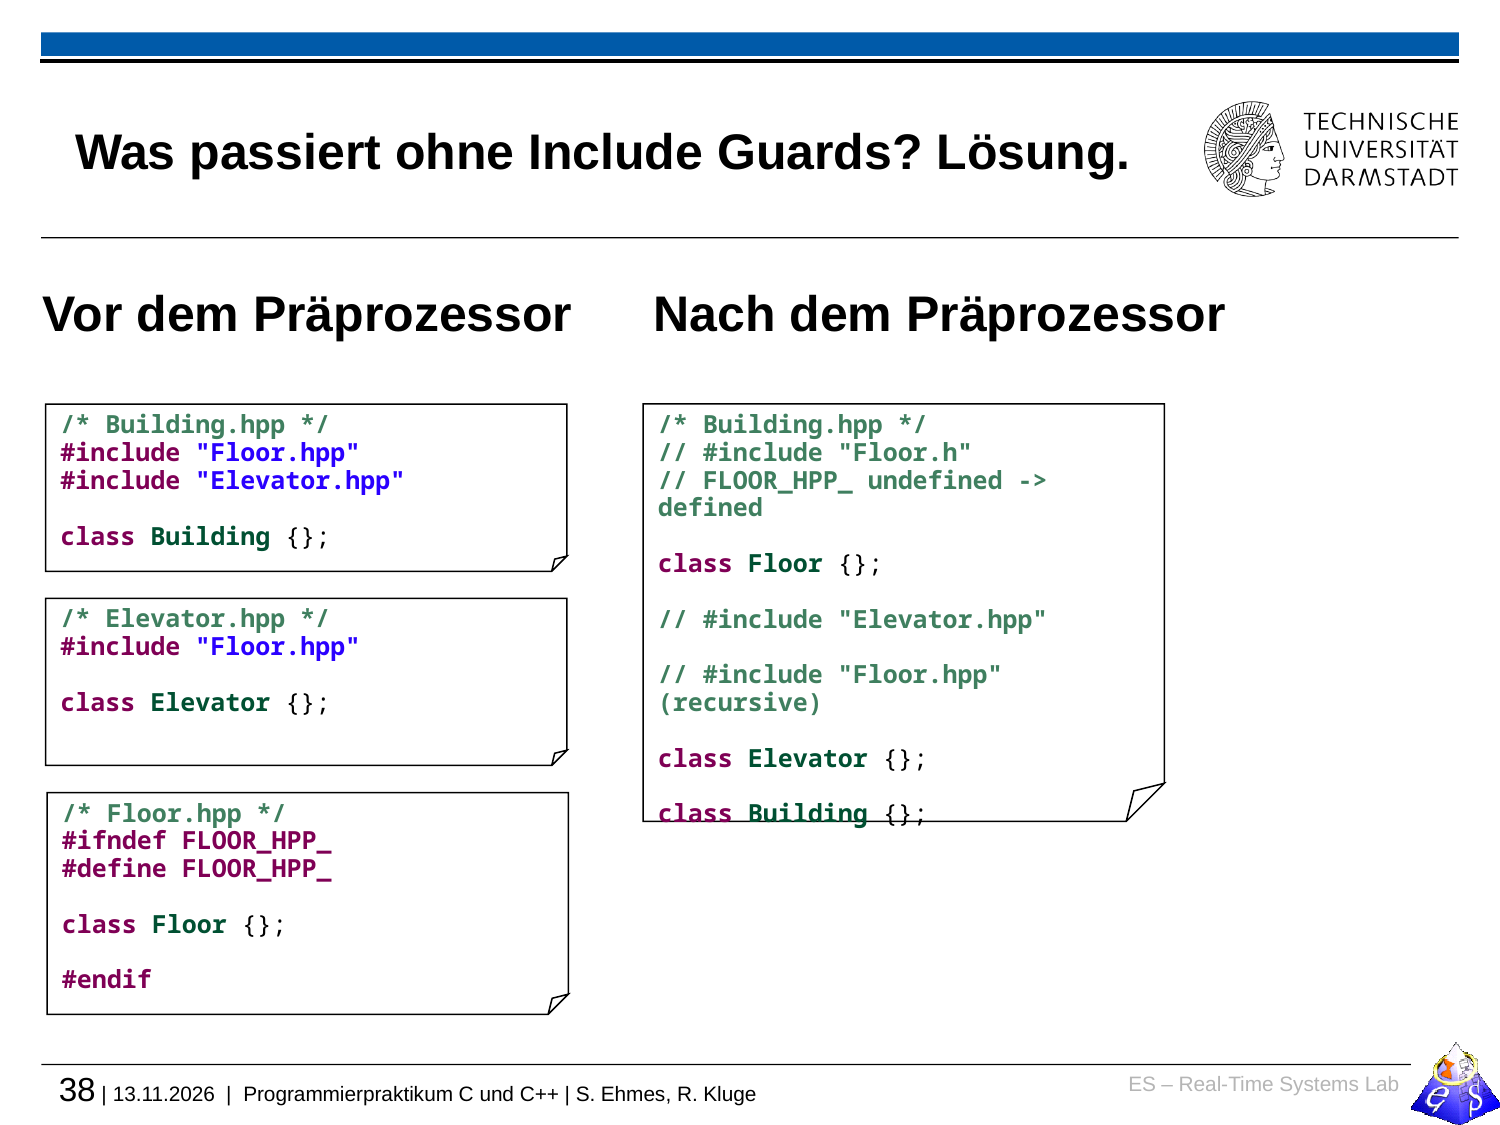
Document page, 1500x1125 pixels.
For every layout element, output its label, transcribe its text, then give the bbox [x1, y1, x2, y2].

text_box /* Building.hpp */ // #include "Floor.h" // FLOOR_HPP_ undefined -> defined class Floor {}; // #include "Elevator.hpp" // #include "Floor.hpp" (recursive) class Elevator {}; class Building {}; [643, 403, 1165, 822]
picture [1425, 84, 1483, 214]
text_box /* Elevator.hpp */ #include "Floor.hpp" class Elevator {}; [45, 598, 567, 766]
list Vor dem Präprozessor [0, 244, 608, 350]
title Bits und Bytes [548, 994, 567, 1013]
list Nach dem Präprozessor [608, 244, 1272, 350]
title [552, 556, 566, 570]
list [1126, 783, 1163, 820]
text_box /* Building.hpp */ #include "Floor.hpp" #include "Elevator.hpp" class Building {}; [45, 404, 567, 572]
picture [1411, 1041, 1500, 1125]
text_box /* Floor.hpp */ #ifndef FLOOR_HPP_ #define FLOOR_HPP_ class Floor {}; #endif [47, 792, 569, 1015]
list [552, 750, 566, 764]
title Was passiert ohne Include Guards? Lösung. [75, 78, 1425, 220]
